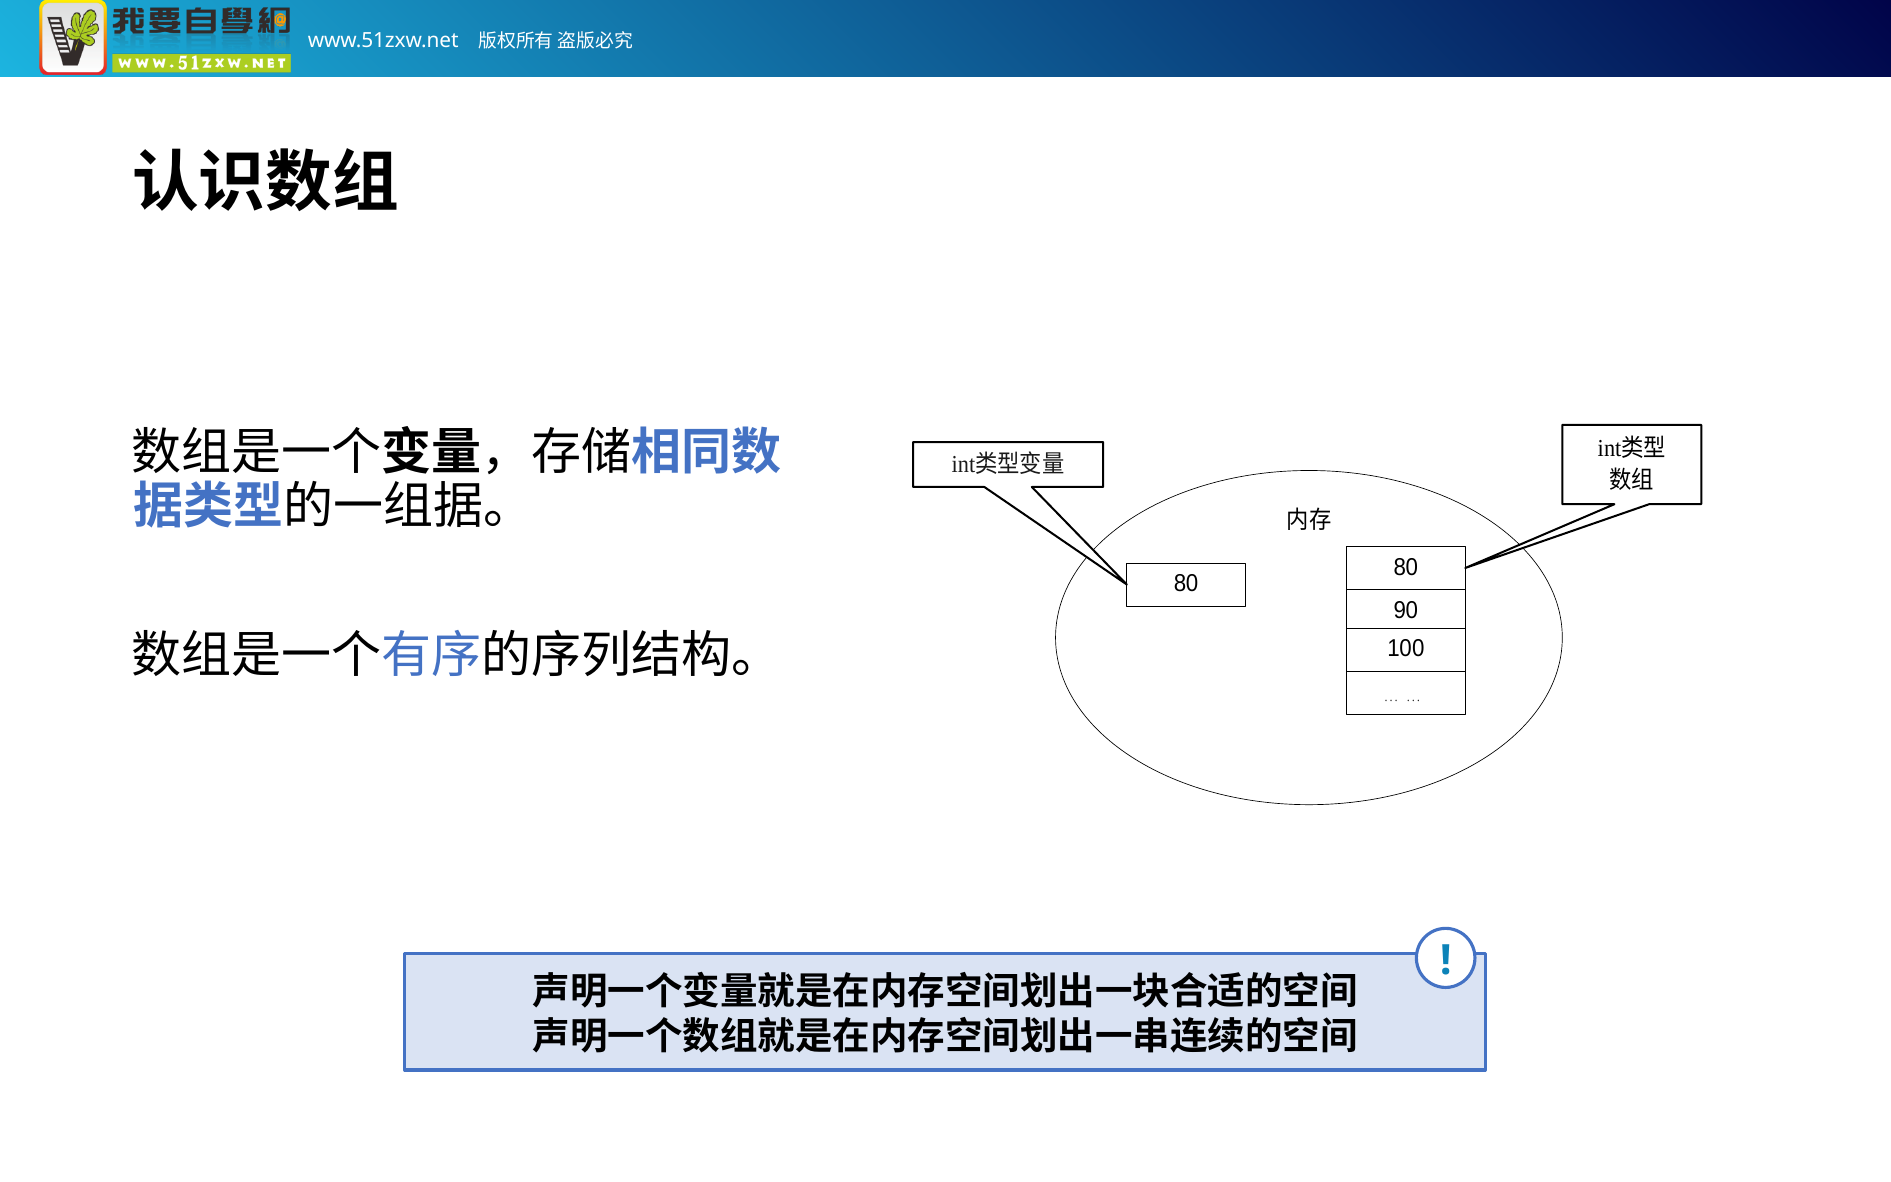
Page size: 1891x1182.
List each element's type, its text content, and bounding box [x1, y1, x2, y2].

text_box 认识数组 [117, 131, 415, 226]
text_box 数组是一个变量，存储相同数据类型的一组据。 数组是一个有序的序列结构。 [116, 419, 801, 1182]
text_box [0, 0, 1891, 78]
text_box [404, 928, 1486, 1070]
text_box www.51zxw.net 版权所有 盗版必究 [291, 11, 858, 59]
picture [39, 0, 291, 75]
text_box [907, 419, 1707, 809]
